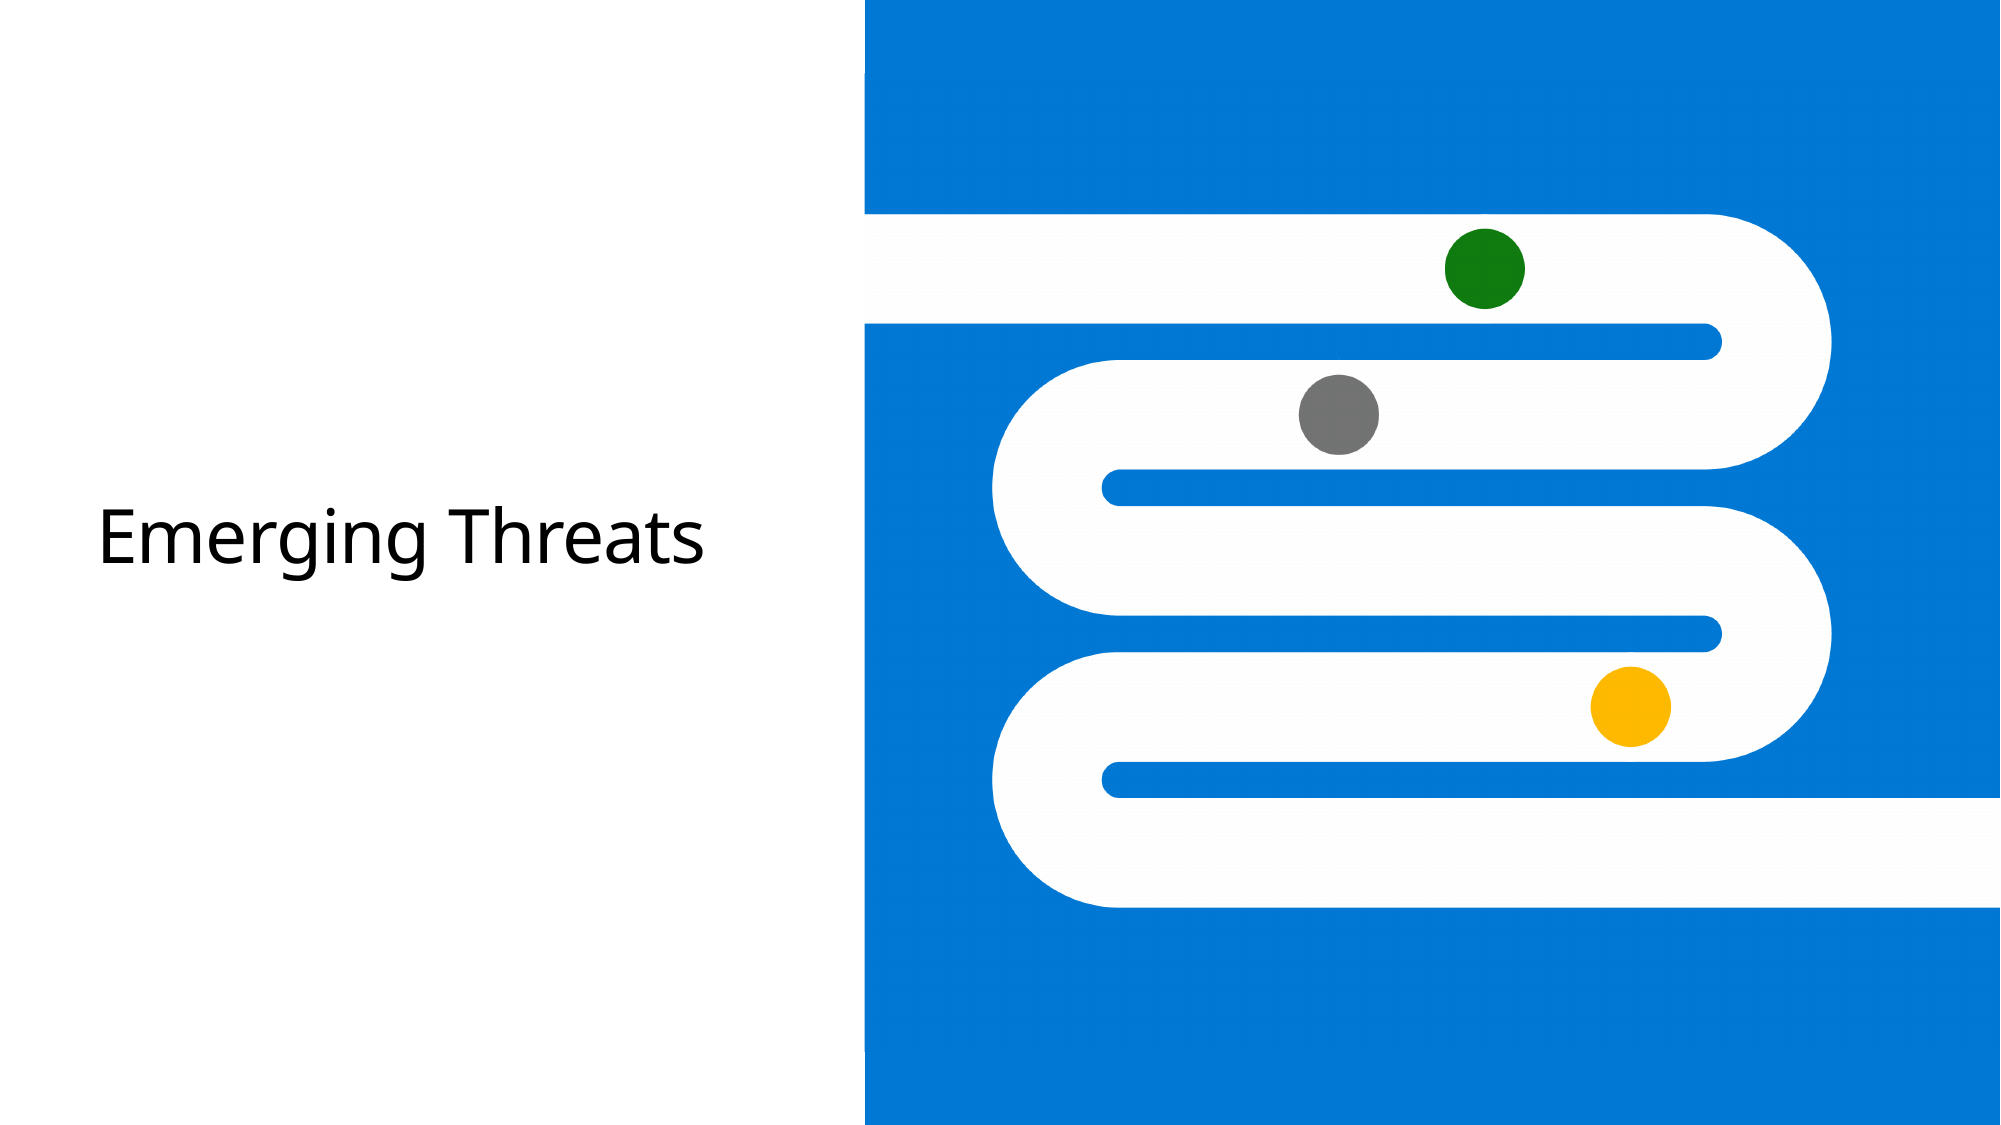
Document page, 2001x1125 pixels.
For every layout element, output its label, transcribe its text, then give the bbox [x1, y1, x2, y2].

picture [864, 73, 2000, 1052]
title Emerging Threats [96, 498, 744, 580]
